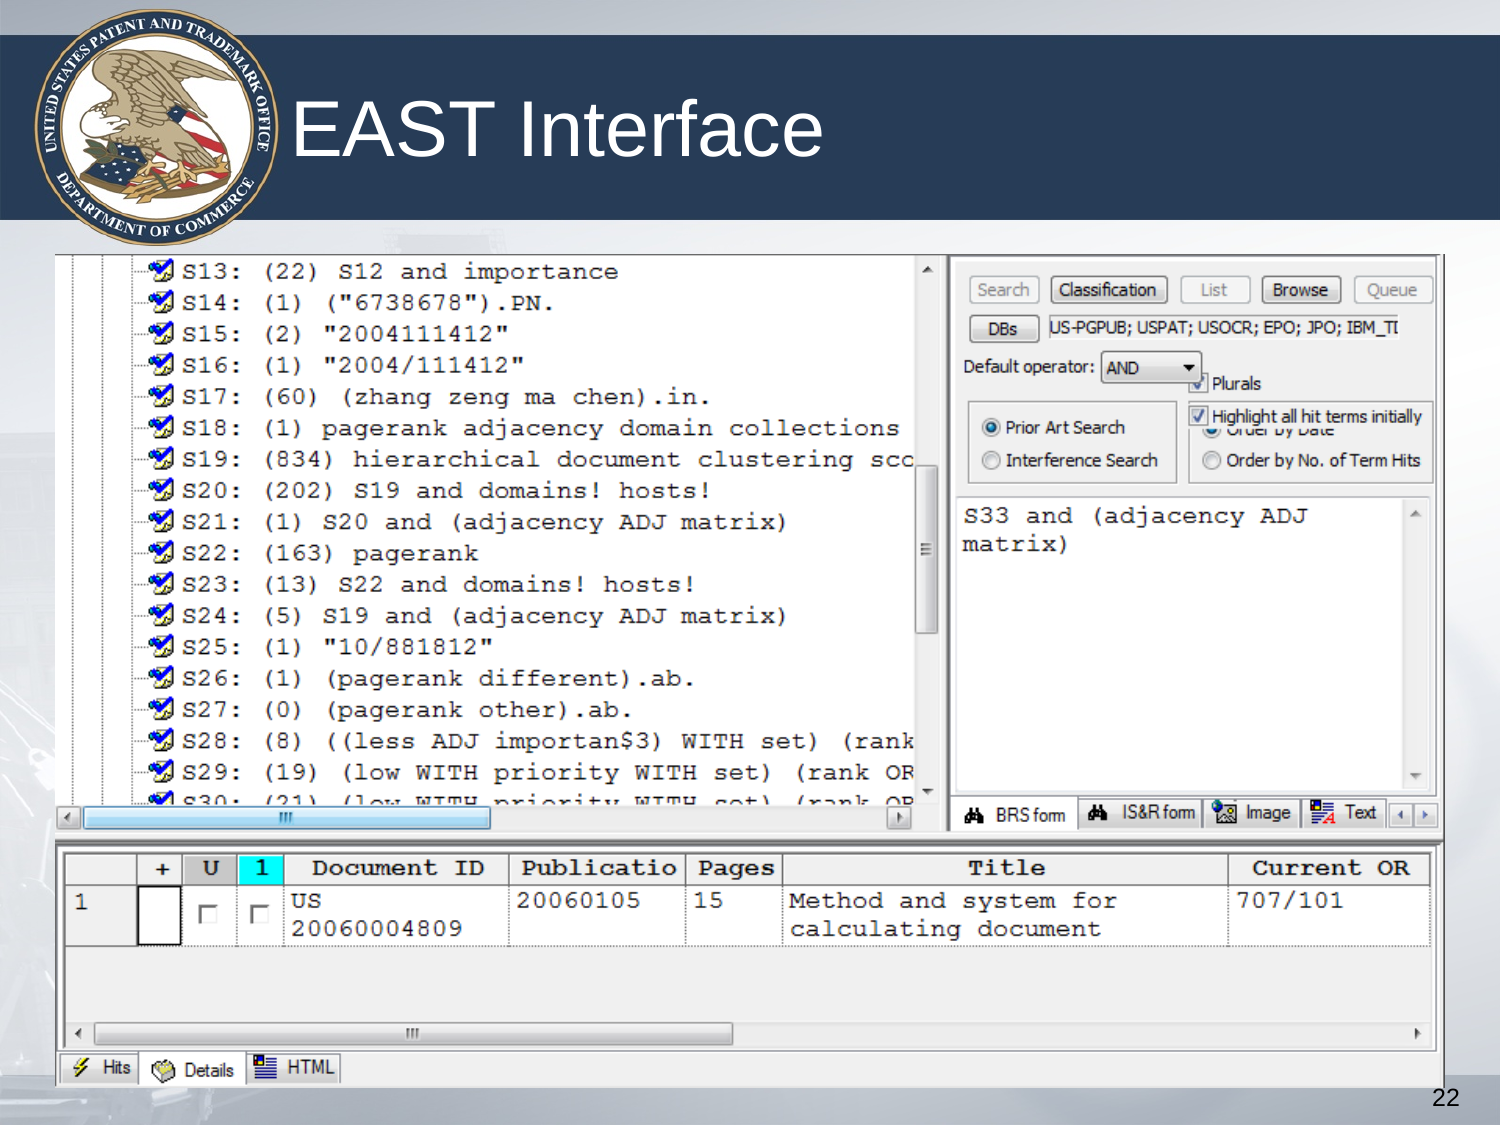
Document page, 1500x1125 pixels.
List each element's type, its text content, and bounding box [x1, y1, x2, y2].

title EAST Interface [275, 37, 1450, 213]
picture [0, 0, 1500, 1125]
slide_number 22 [1162, 1037, 1476, 1113]
